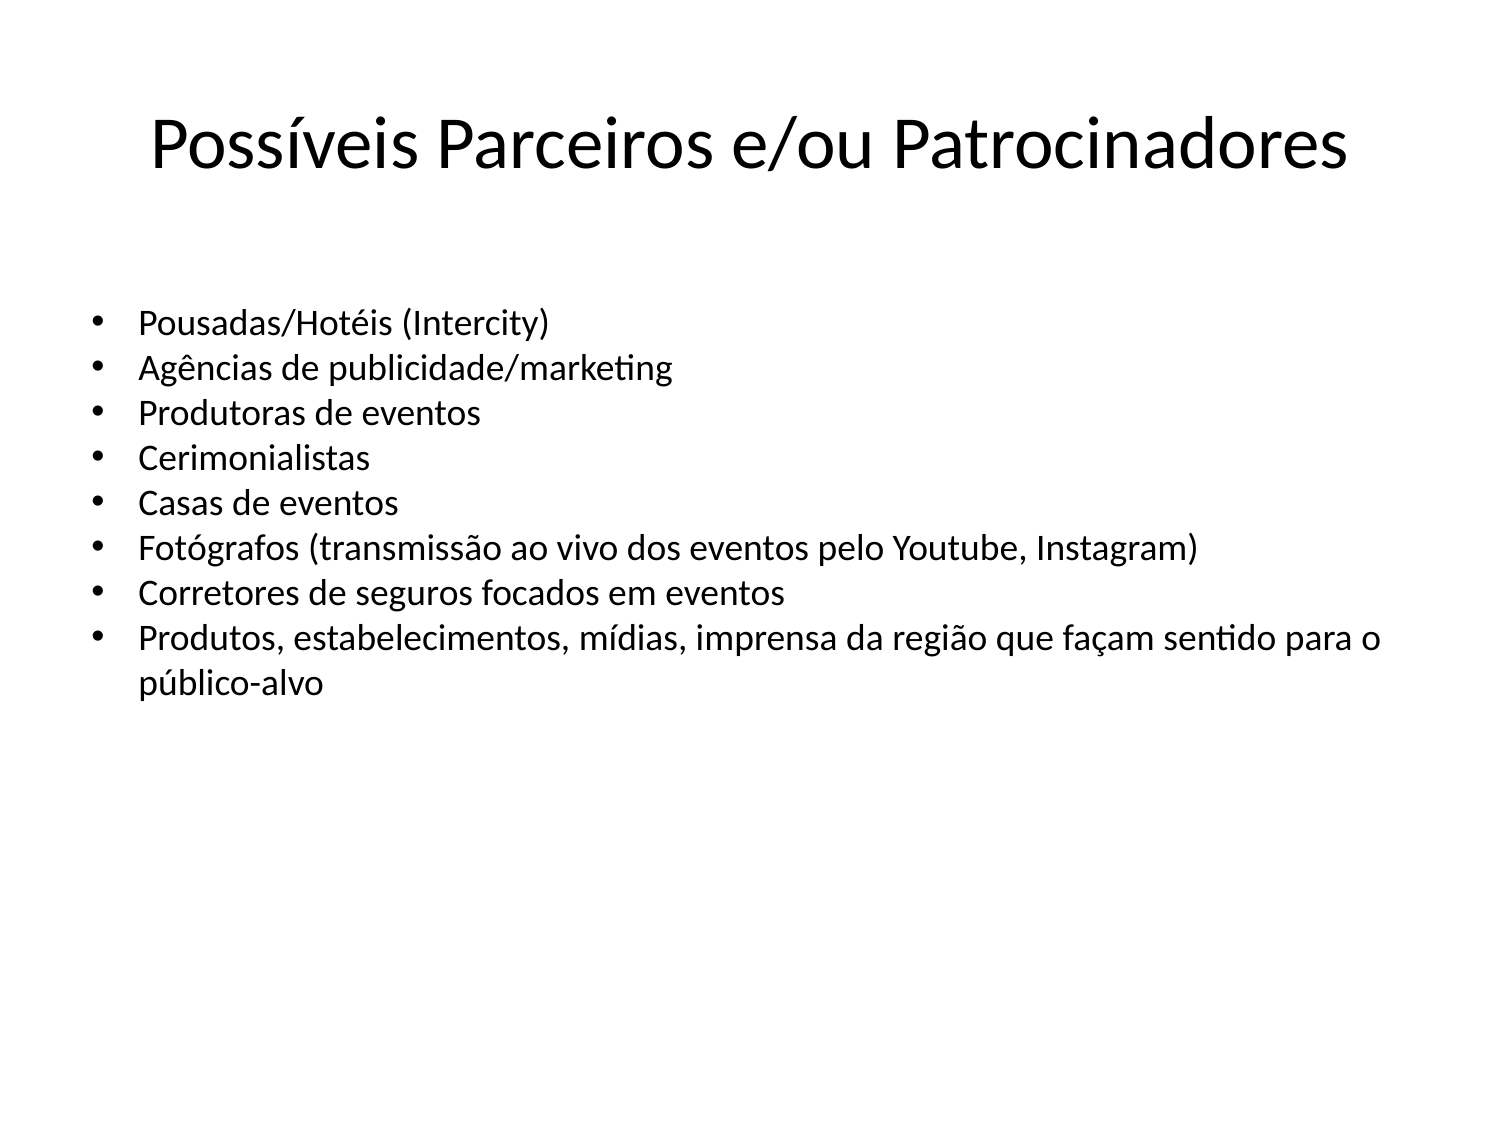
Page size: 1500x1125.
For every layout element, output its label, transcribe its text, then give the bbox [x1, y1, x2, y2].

text_box Pousadas/Hotéis (Intercity) Agências de publicidade/marketing Produtoras de eventos Cerimonialistas Casas de eventos Fotógrafos (transmissão ao vivo dos eventos pelo Youtube, Instagram) Corretores de seguros focados em eventos Produtos, estabelecimentos, mídias, imprensa da região que façam sentido para o público-alvo [76, 290, 1459, 711]
title Possíveis Parceiros e/ou Patrocinadores [75, 45, 1425, 233]
